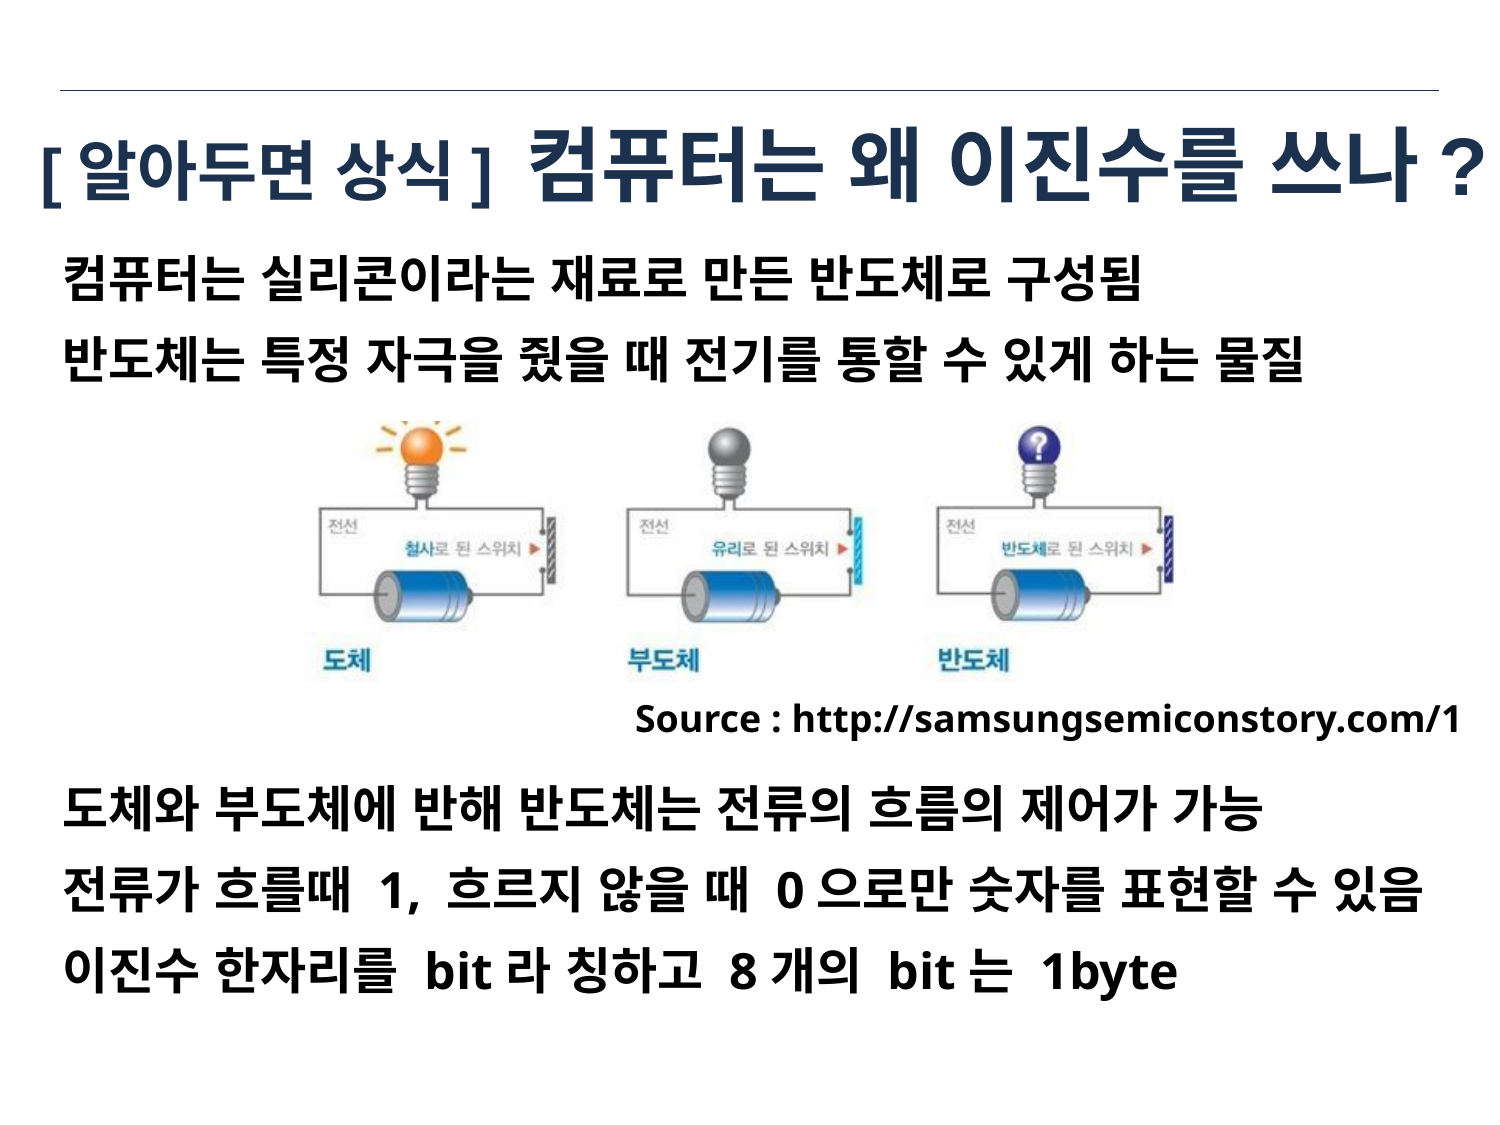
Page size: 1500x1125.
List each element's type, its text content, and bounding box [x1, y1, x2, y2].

picture [279, 420, 1211, 695]
text_box 도체와 부도체에 반해 반도체는 전류의 흐름의 제어가 가능 전류가 흐를때 1, 흐르지 않을 때 0으로만 숫자를 표현할 수 있음 이진수 한자리를 bit라 칭하고 8개의 bit는 1byte [47, 770, 1488, 1007]
text_box 컴퓨터는 실리콘이라는 재료로 만든 반도체로 구성됨 반도체는 특정 자극을 줬을 때 전기를 통할 수 있게 하는 물질 [47, 240, 1488, 396]
text_box Source : http://samsungsemiconstory.com/1 [620, 687, 1478, 748]
title [알아두면 상식] 컴퓨터는 왜 이진수를 쓰나? [25, 93, 1465, 233]
